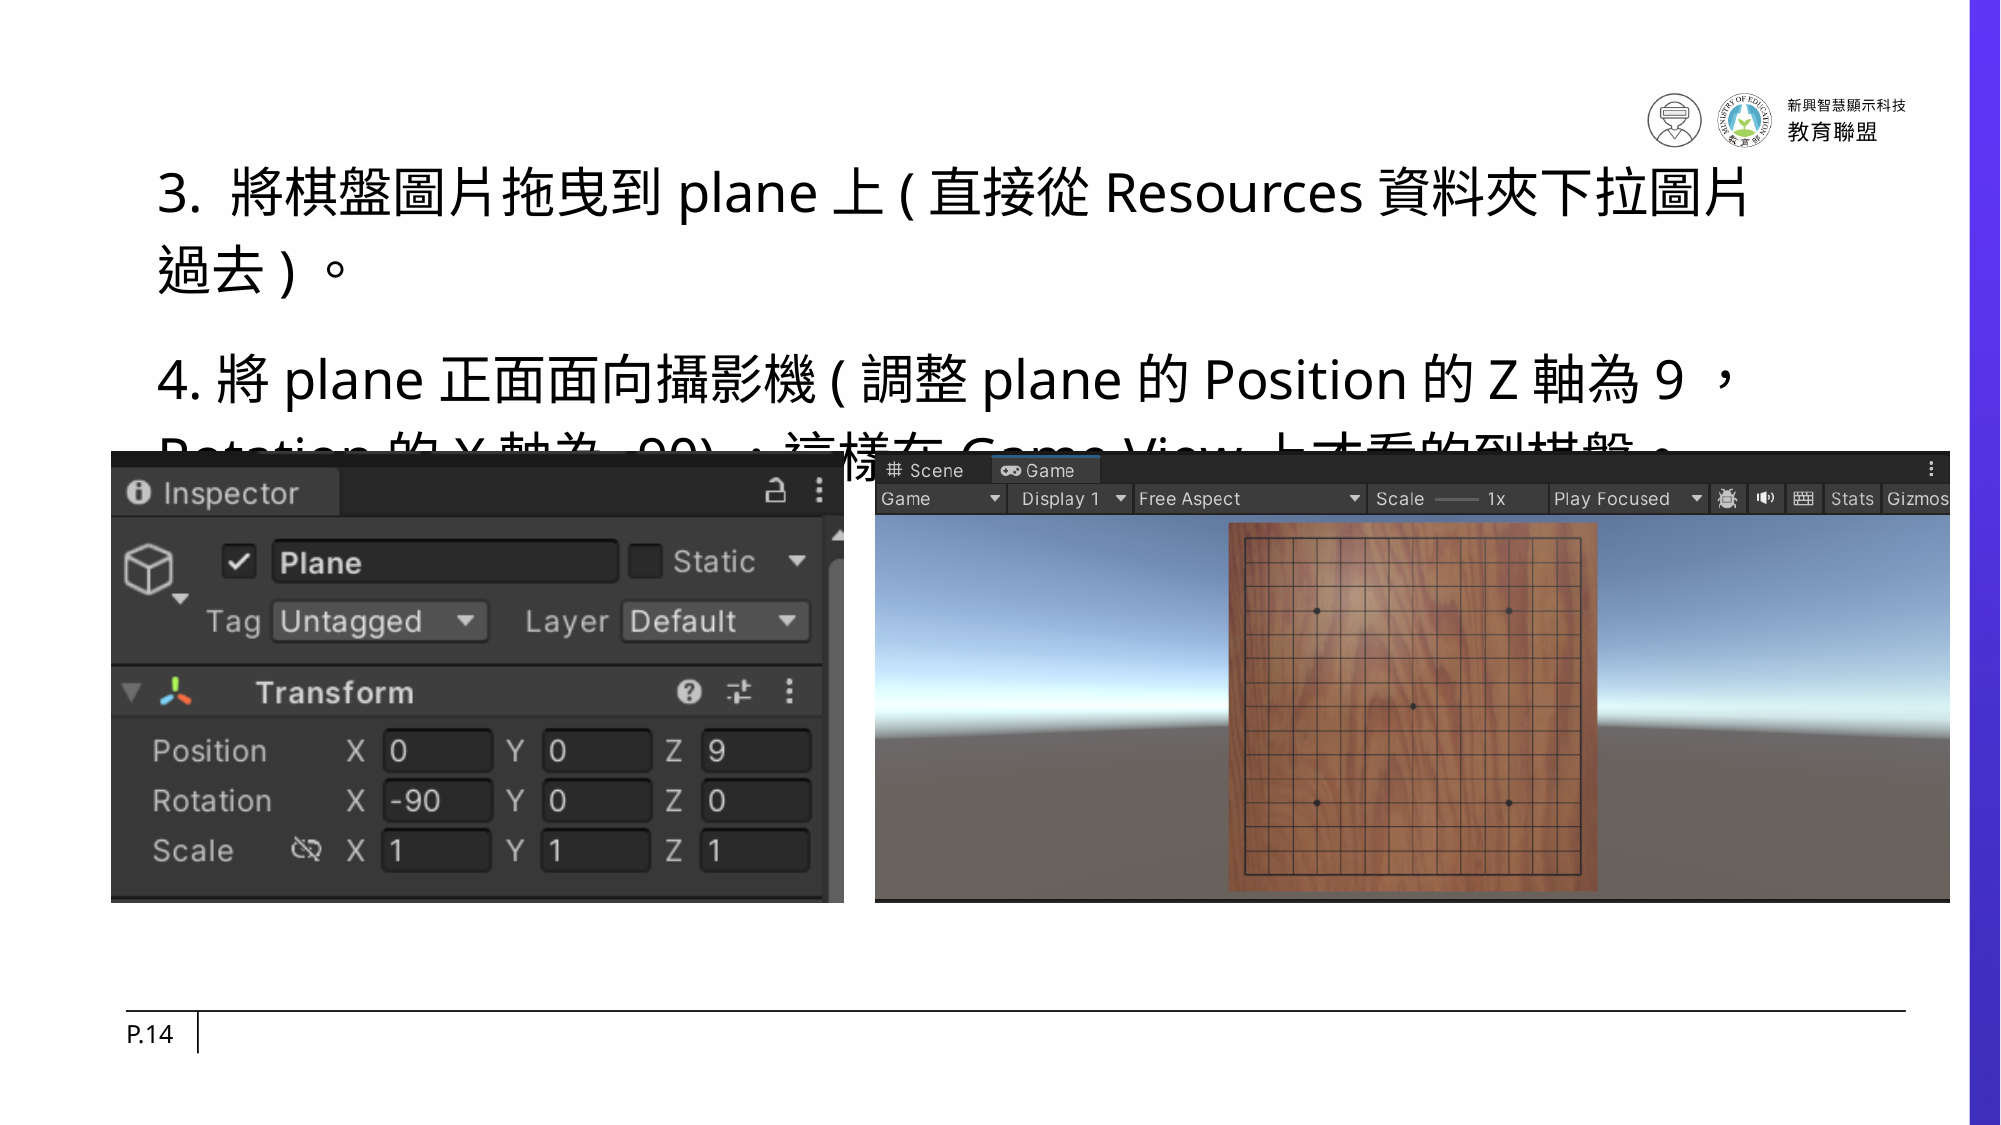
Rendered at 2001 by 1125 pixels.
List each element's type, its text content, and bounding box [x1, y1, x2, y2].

list 3. 將棋盤圖片拖曳到plane上(直接從Resources資料夾下拉圖片過去)。 4.將plane正面面向攝影機(調整plane的Position的Z軸為9，Rotation的X軸為-90)，這樣在Game View上才看的到棋盤。 [142, 138, 1801, 817]
picture [0, 0, 2001, 1125]
slide_number P.14 [111, 1016, 204, 1055]
